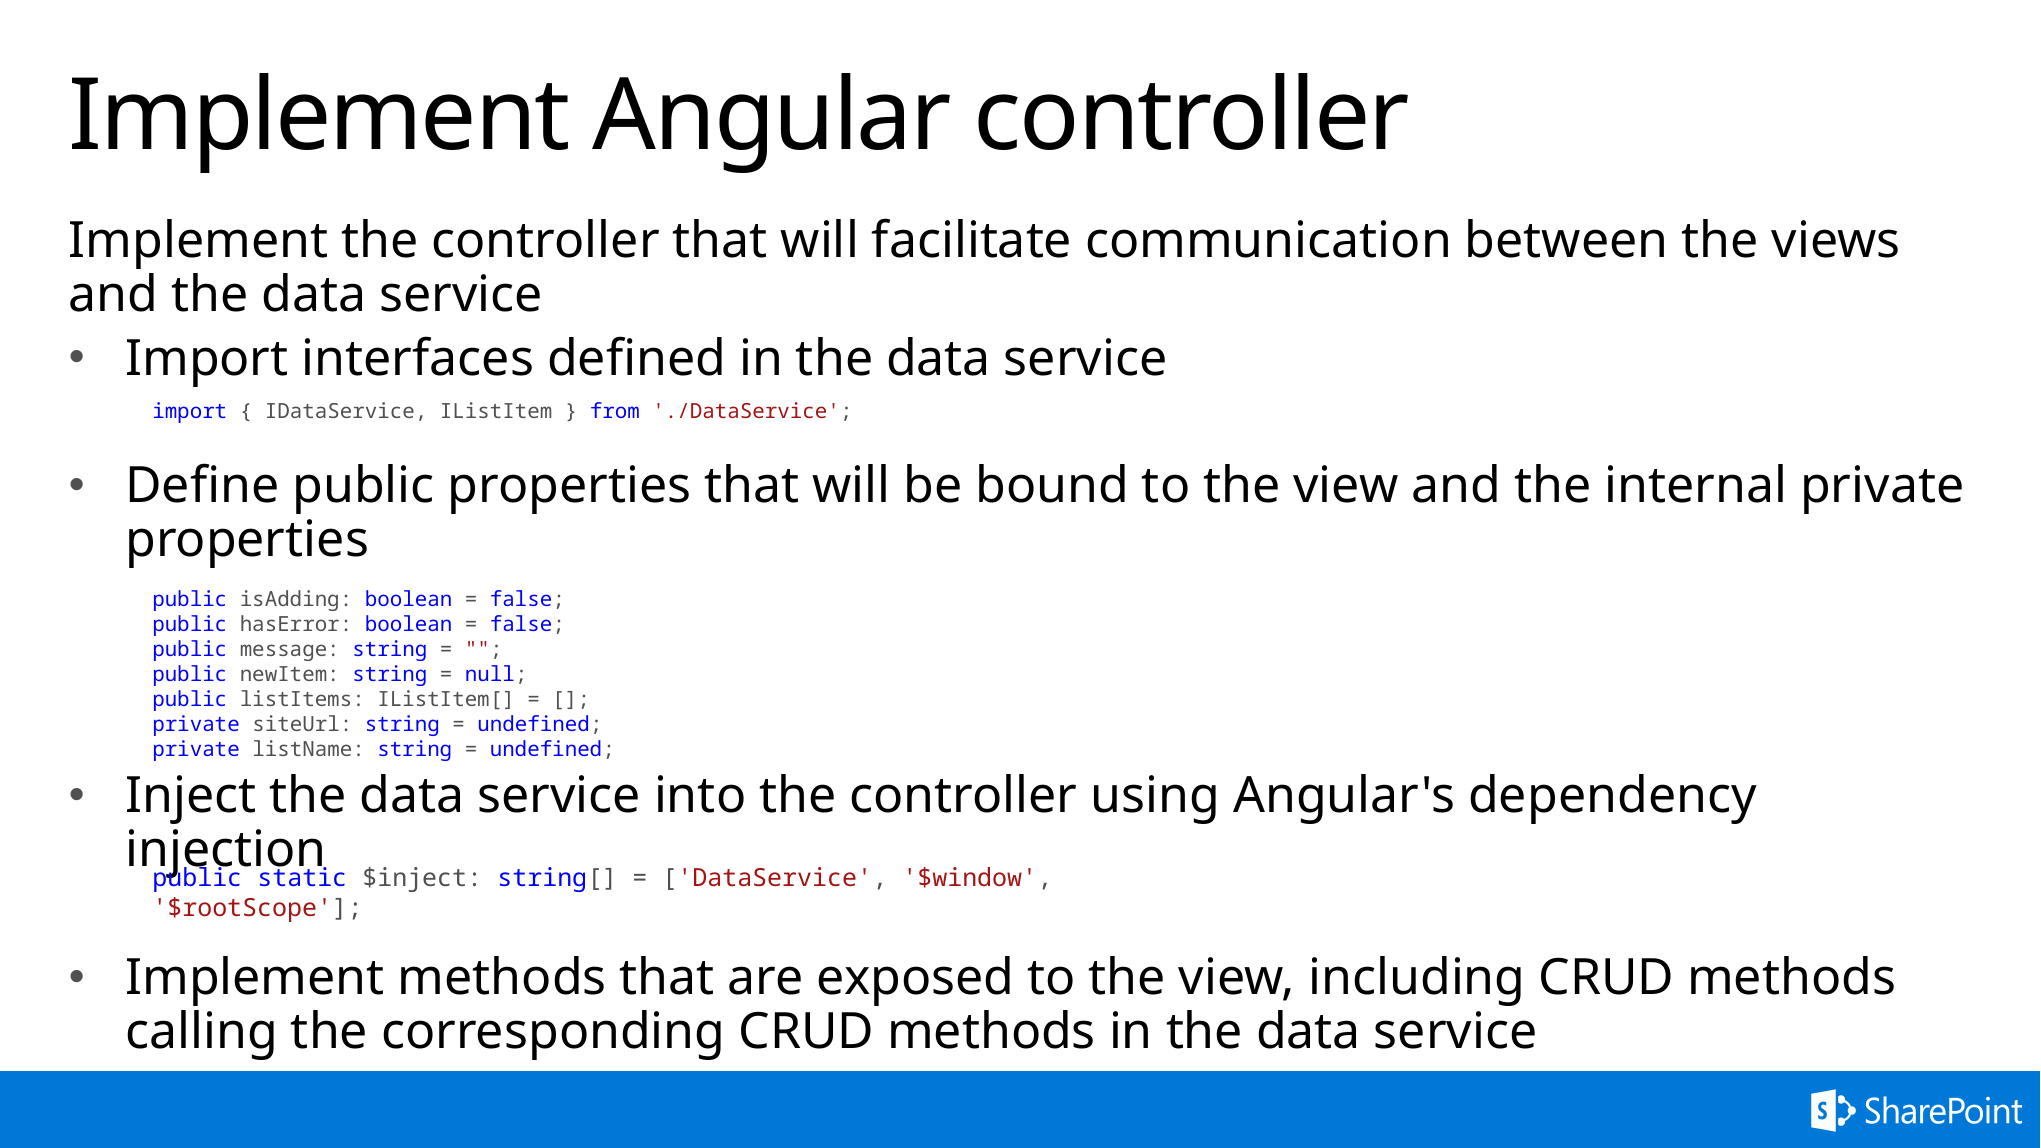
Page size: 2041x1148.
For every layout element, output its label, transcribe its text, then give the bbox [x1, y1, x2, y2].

text_box public static $inject: string[] = ['DataService', '$window', '$rootScope']; [122, 837, 1304, 946]
list Implement the controller that will facilitate communication between the views and the data service Import interfaces defined in the data service Define public properties that will be bound to the view and the internal private properties Inject the data service into the controller using Angular's dependency injection Implement methods that are exposed to the view, including CRUD methods calling the corresponding CRUD methods in the data service [45, 198, 1996, 1048]
title Implement Angular controller [45, 48, 1996, 198]
text_box public isAdding: boolean = false; public hasError: boolean = false; public message: string = ""; public newItem: string = null; public listItems: IListItem[] = []; private siteUrl: string = undefined; private listName: string = undefined; [122, 561, 1304, 785]
text_box import { IDataService, IListItem } from './DataService'; [122, 384, 1066, 435]
picture [1793, 1071, 2040, 1148]
